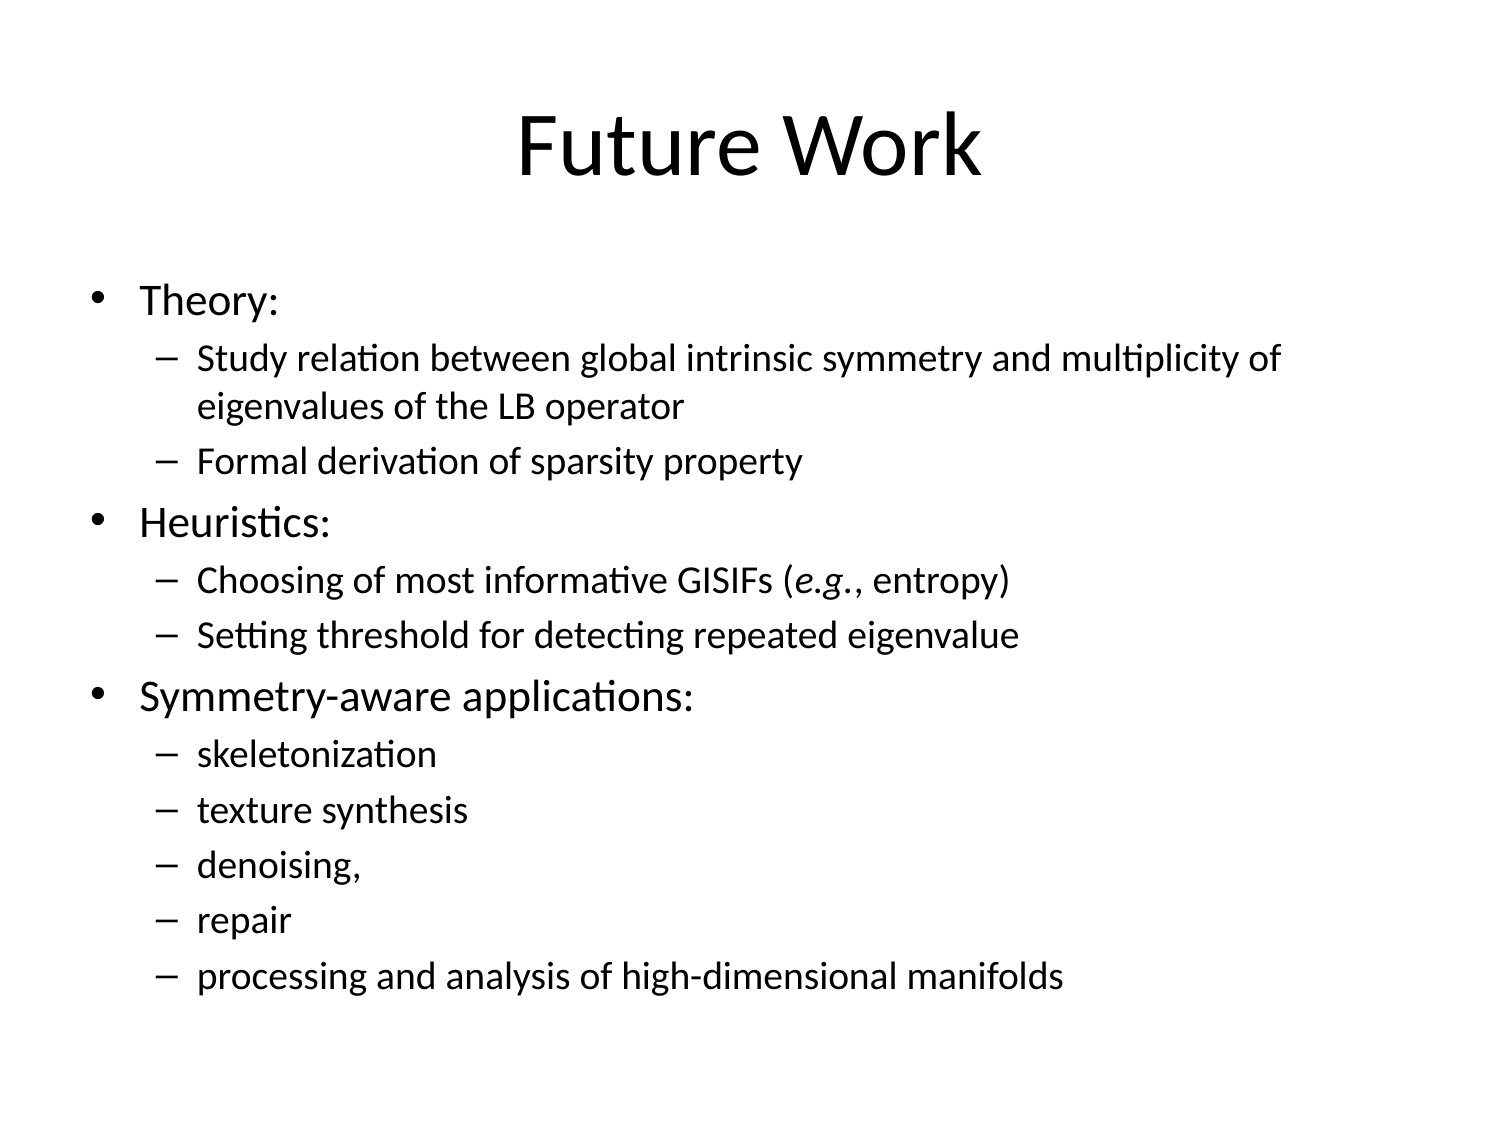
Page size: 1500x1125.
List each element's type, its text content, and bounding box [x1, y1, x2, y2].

list Theory: Study relation between global intrinsic symmetry and multiplicity of eigenvalues of the LB operator Formal derivation of sparsity property Heuristics: Choosing of most informative GISIFs (e.g., entropy) Setting threshold for detecting repeated eigenvalue Symmetry-aware applications: skeletonization texture synthesis denoising, repair processing and analysis of high-dimensional manifolds [75, 262, 1425, 1005]
title Future Work [75, 45, 1425, 233]
